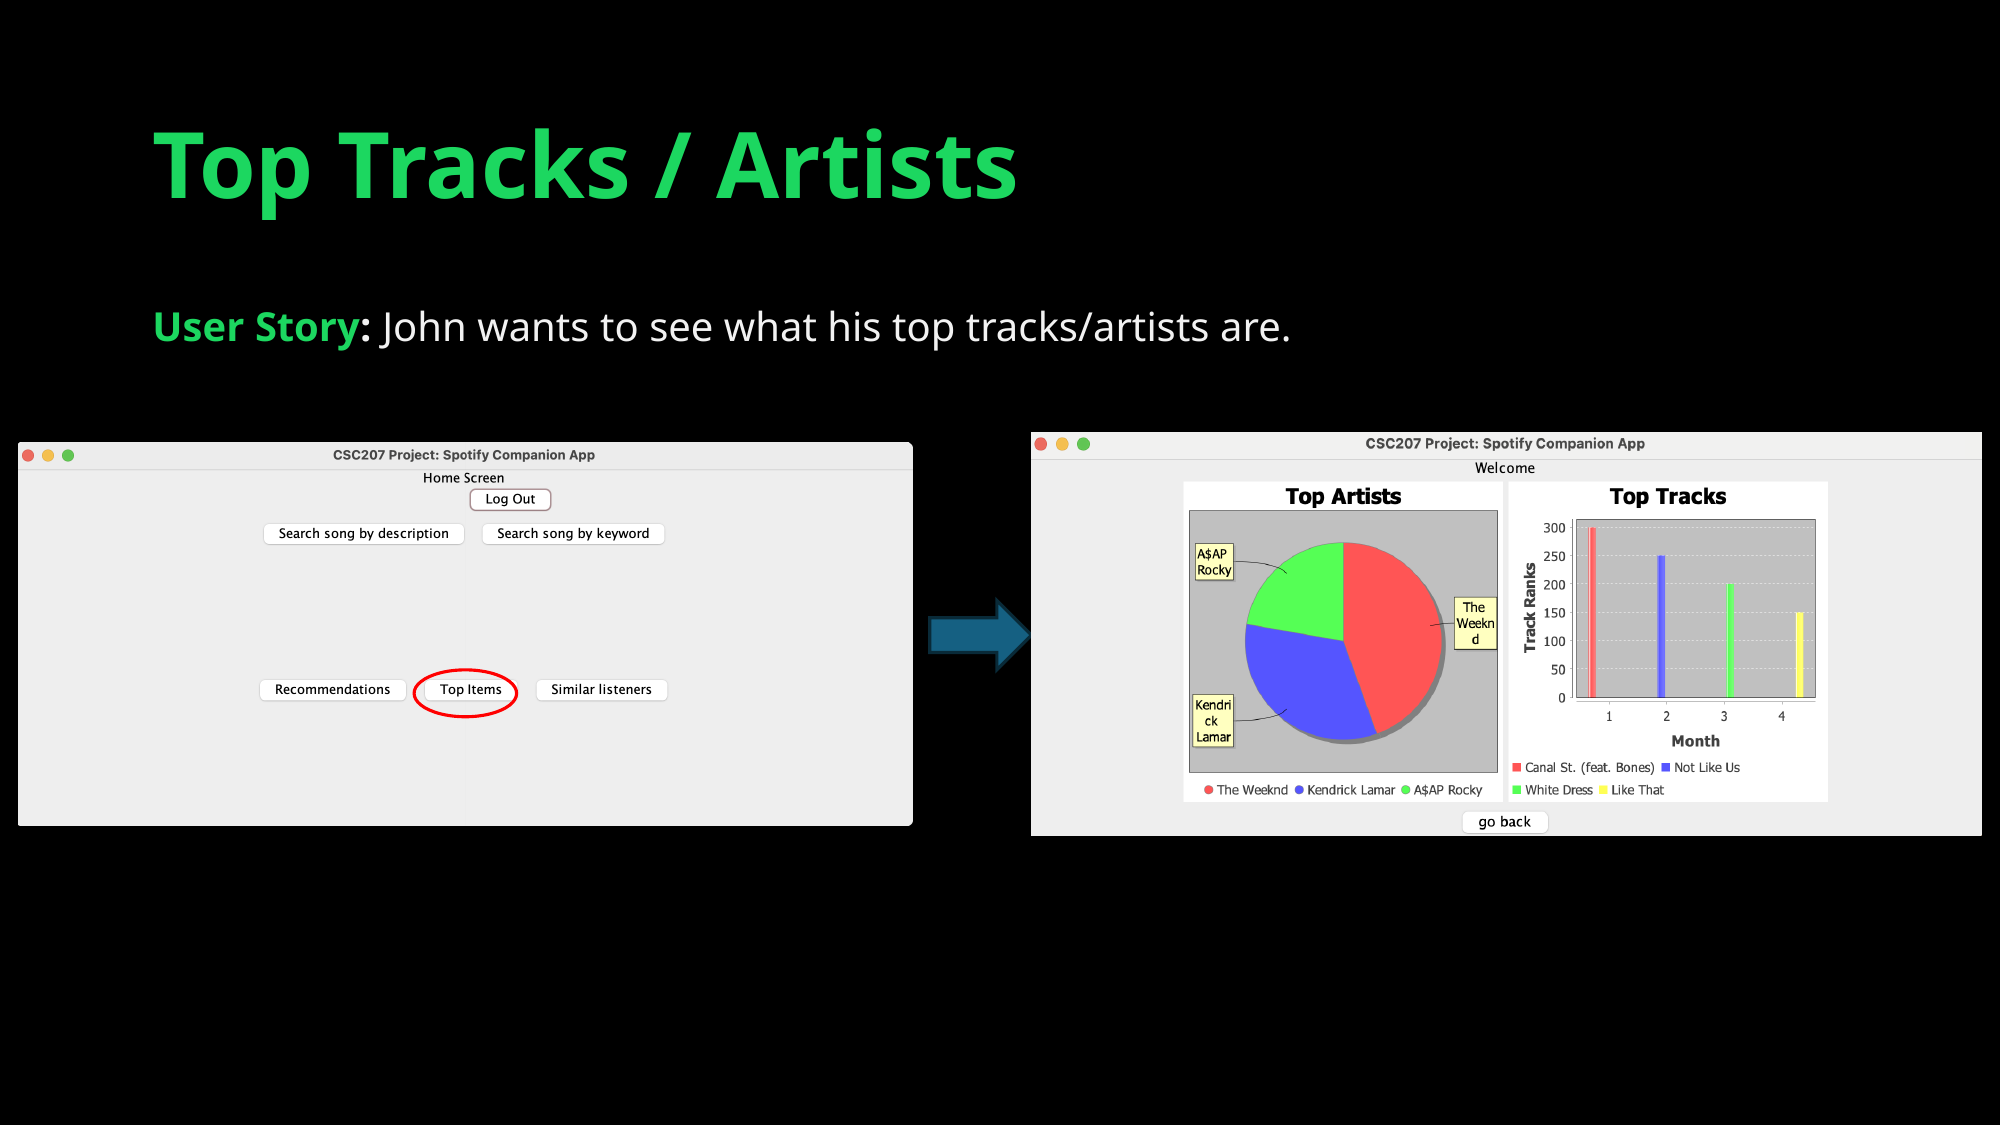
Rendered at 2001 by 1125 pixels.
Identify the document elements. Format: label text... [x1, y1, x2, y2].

picture [1031, 432, 1983, 837]
title Top Tracks / Artists [137, 59, 1863, 278]
text_box [928, 596, 1031, 674]
list User Story: John wants to see what his top tracks/artists are. [137, 299, 1377, 397]
picture [17, 442, 914, 827]
